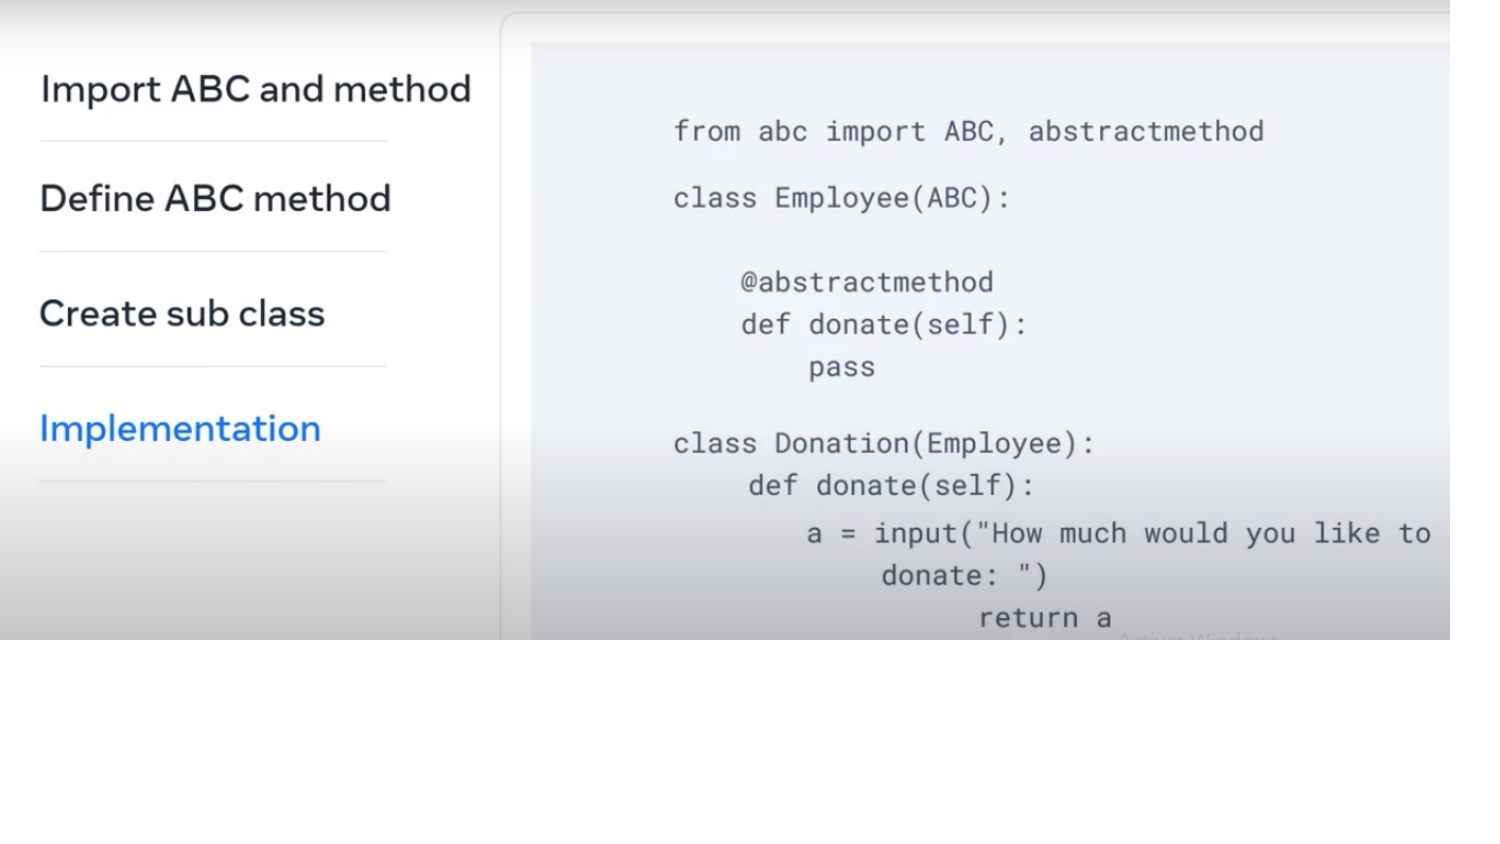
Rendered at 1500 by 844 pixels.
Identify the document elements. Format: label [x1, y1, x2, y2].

picture [0, 0, 1451, 640]
